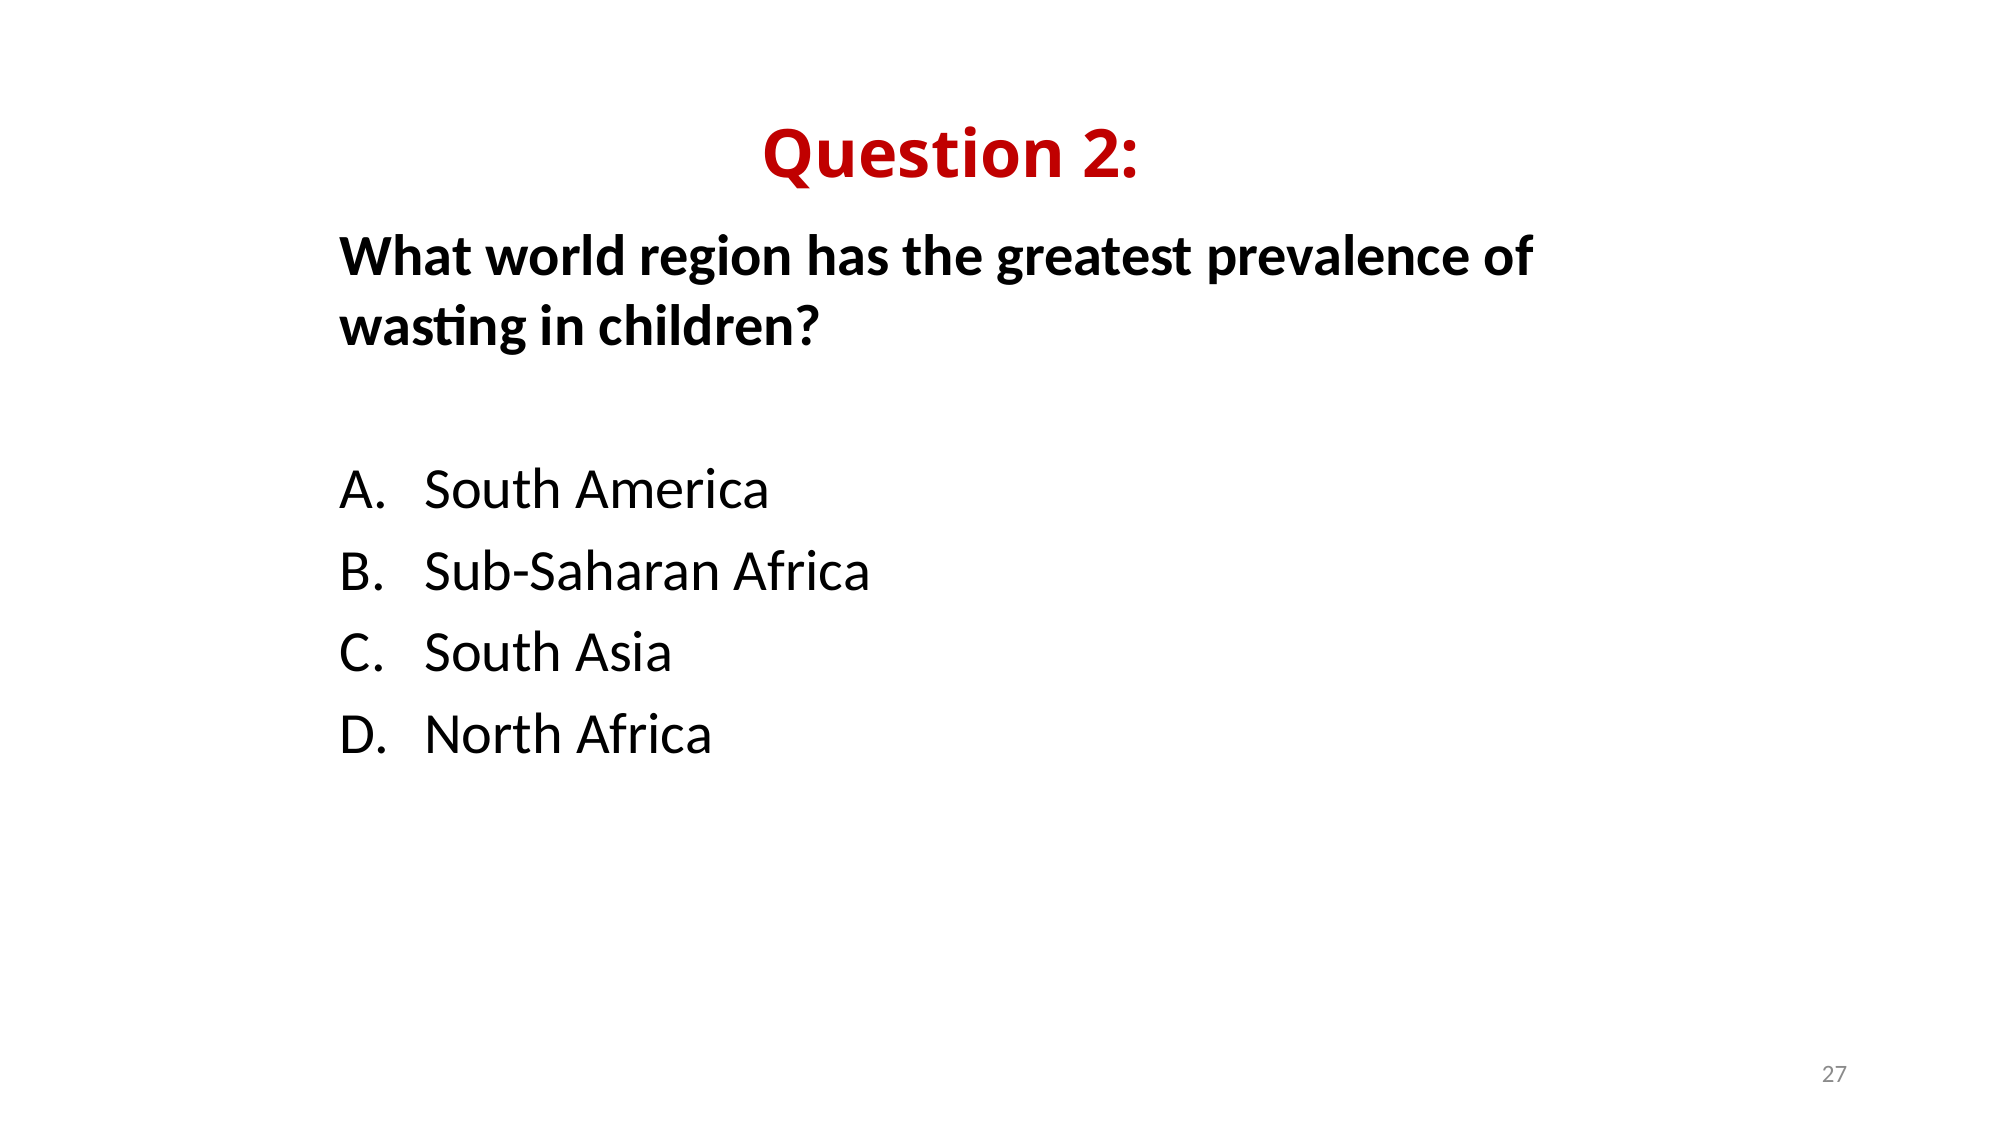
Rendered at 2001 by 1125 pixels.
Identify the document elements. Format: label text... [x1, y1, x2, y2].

text_box Question 2: [324, 103, 1577, 198]
slide_number 27 [1412, 1042, 1863, 1103]
text_box What world region has the greatest prevalence of wasting in children? South America Sub-Saharan Africa South Asia North Africa [324, 209, 1675, 979]
